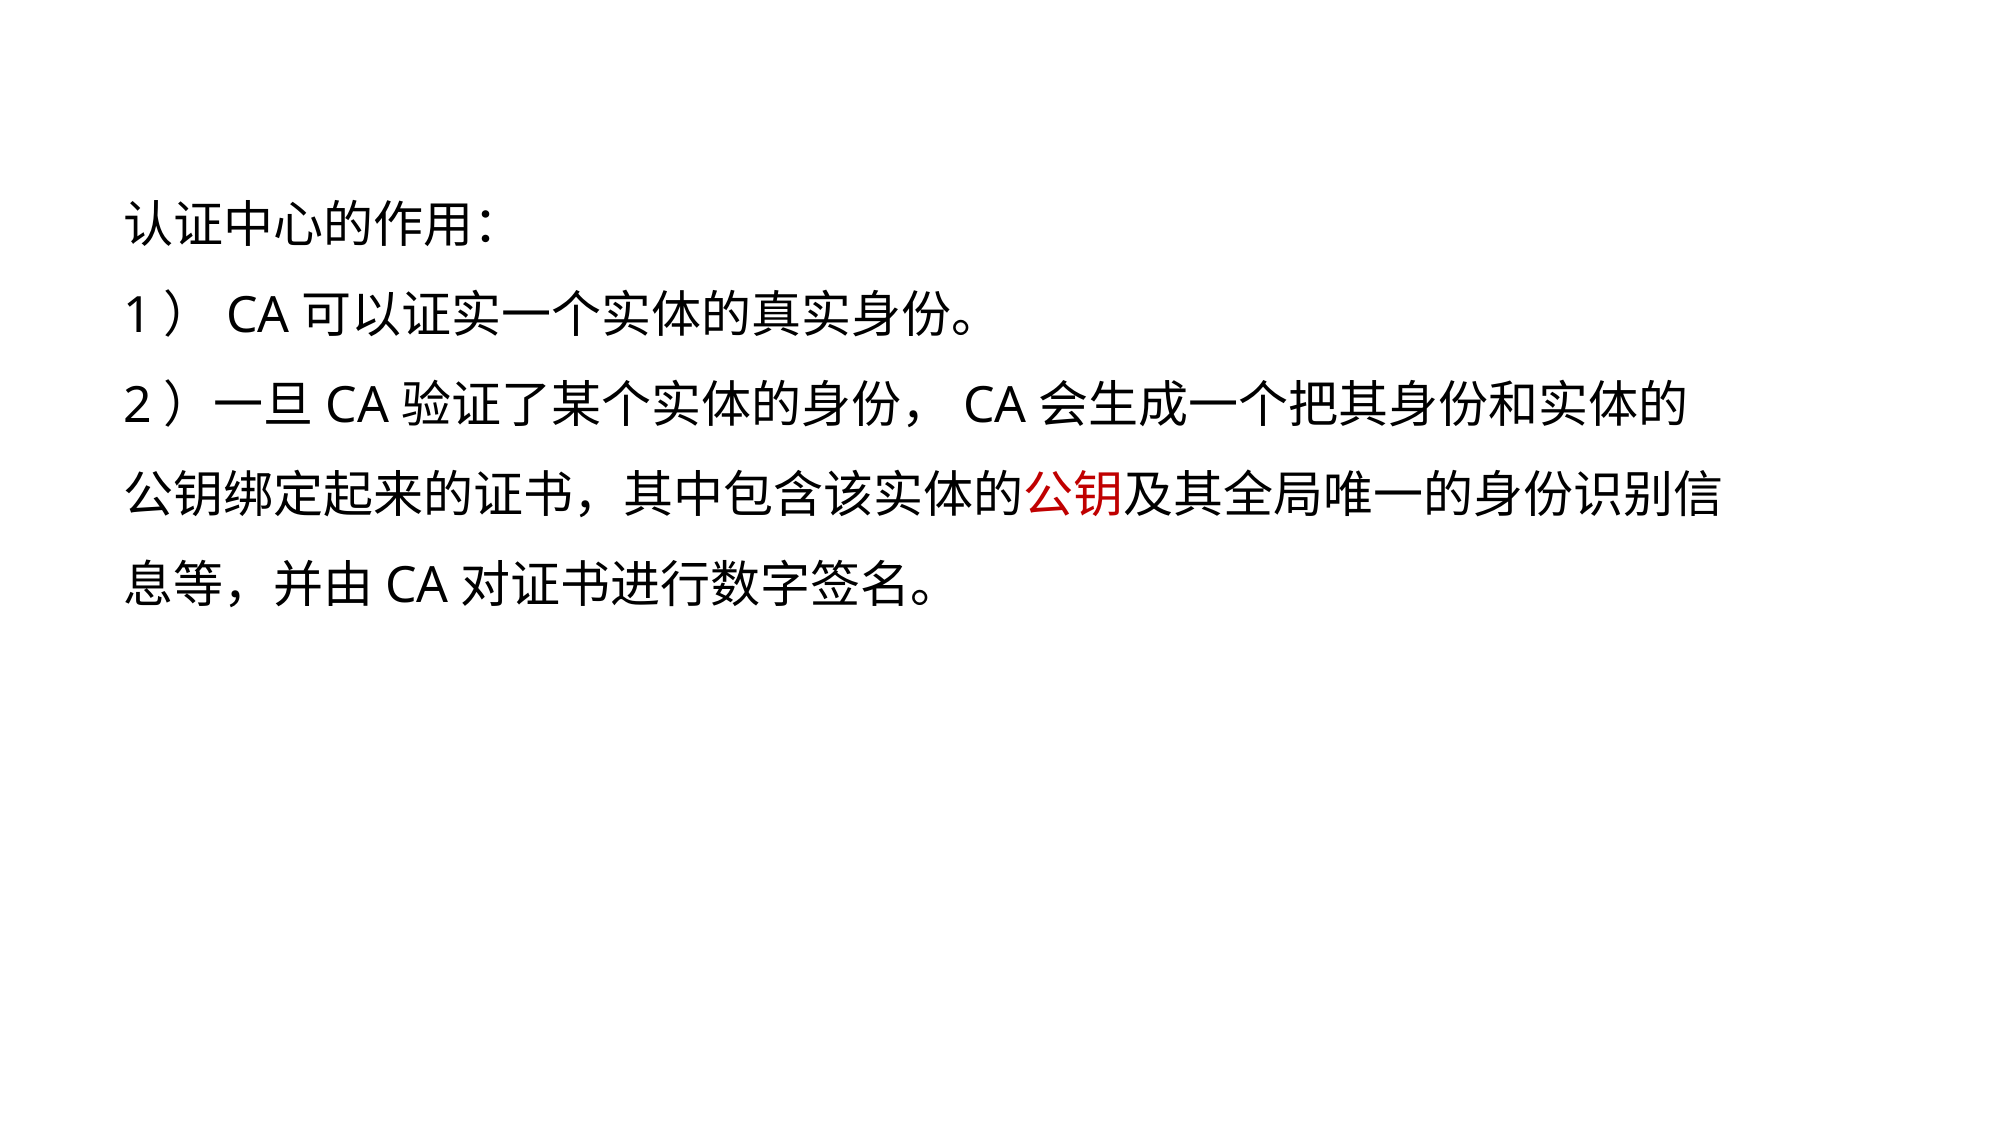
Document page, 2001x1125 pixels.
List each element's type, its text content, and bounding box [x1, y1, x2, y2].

text_box 认证中心的作用： 1）CA可以证实一个实体的真实身份。 2）一旦CA验证了某个实体的身份，CA会生成一个把其身份和实体的公钥绑定起来的证书，其中包含该实体的公钥及其全局唯一的身份识别信息等，并由CA对证书进行数字签名。 [108, 155, 1750, 711]
